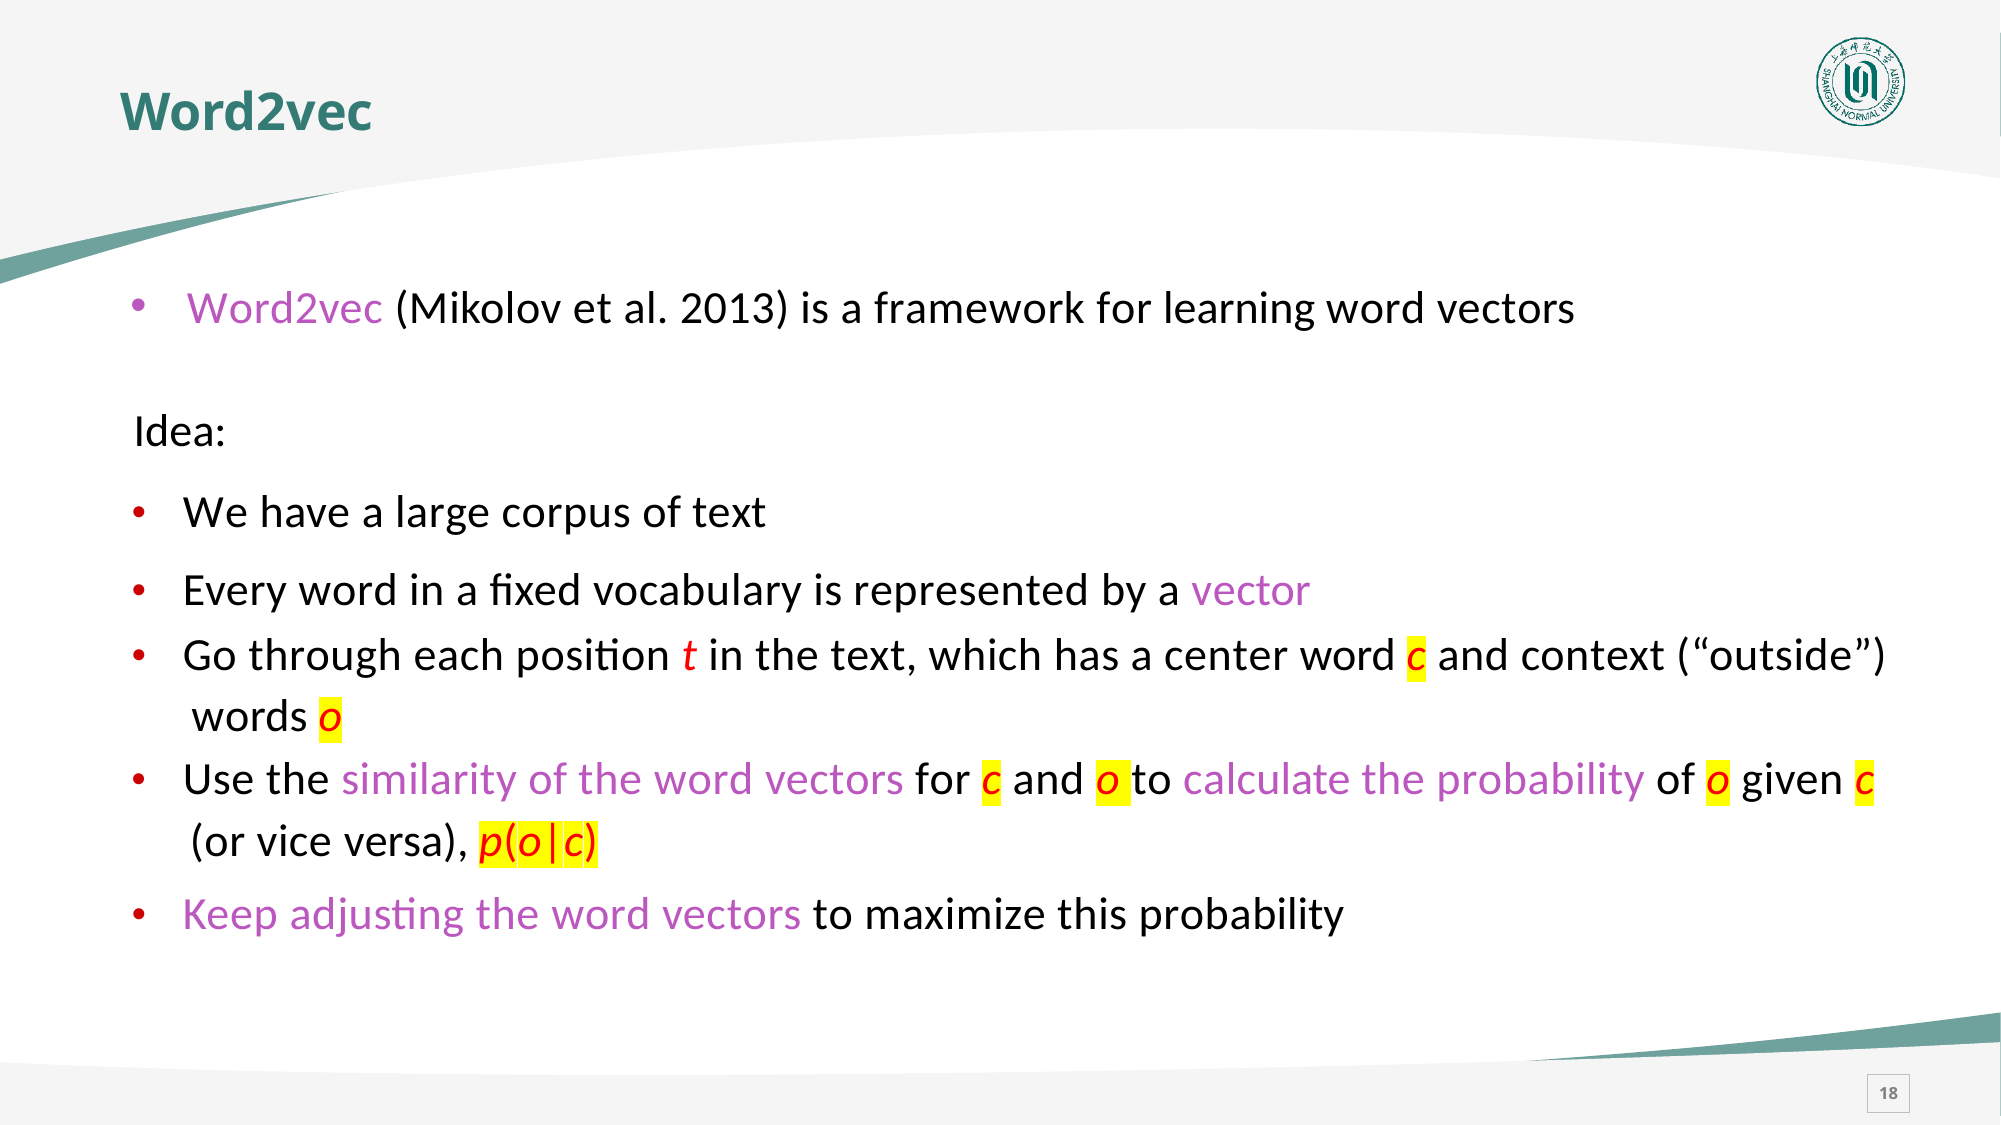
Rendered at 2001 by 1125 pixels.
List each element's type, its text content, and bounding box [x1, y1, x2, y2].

picture [1812, 33, 1909, 130]
text_box Word2vec (Mikolov et al. 2013) is a framework for learning word vectors Idea: • We have a large corpus of text • Every word in a fixed vocabulary is represented by a vector • Go through each position t in the text, which has a center word c and context (“outside”) words o • Use the similarity of the word vectors for c and o to calculate the probability of o given c (or vice versa), p(o|c) • Keep adjusting the word vectors to maximize this probability [128, 216, 1907, 980]
text_box Word2vec [105, 71, 525, 149]
